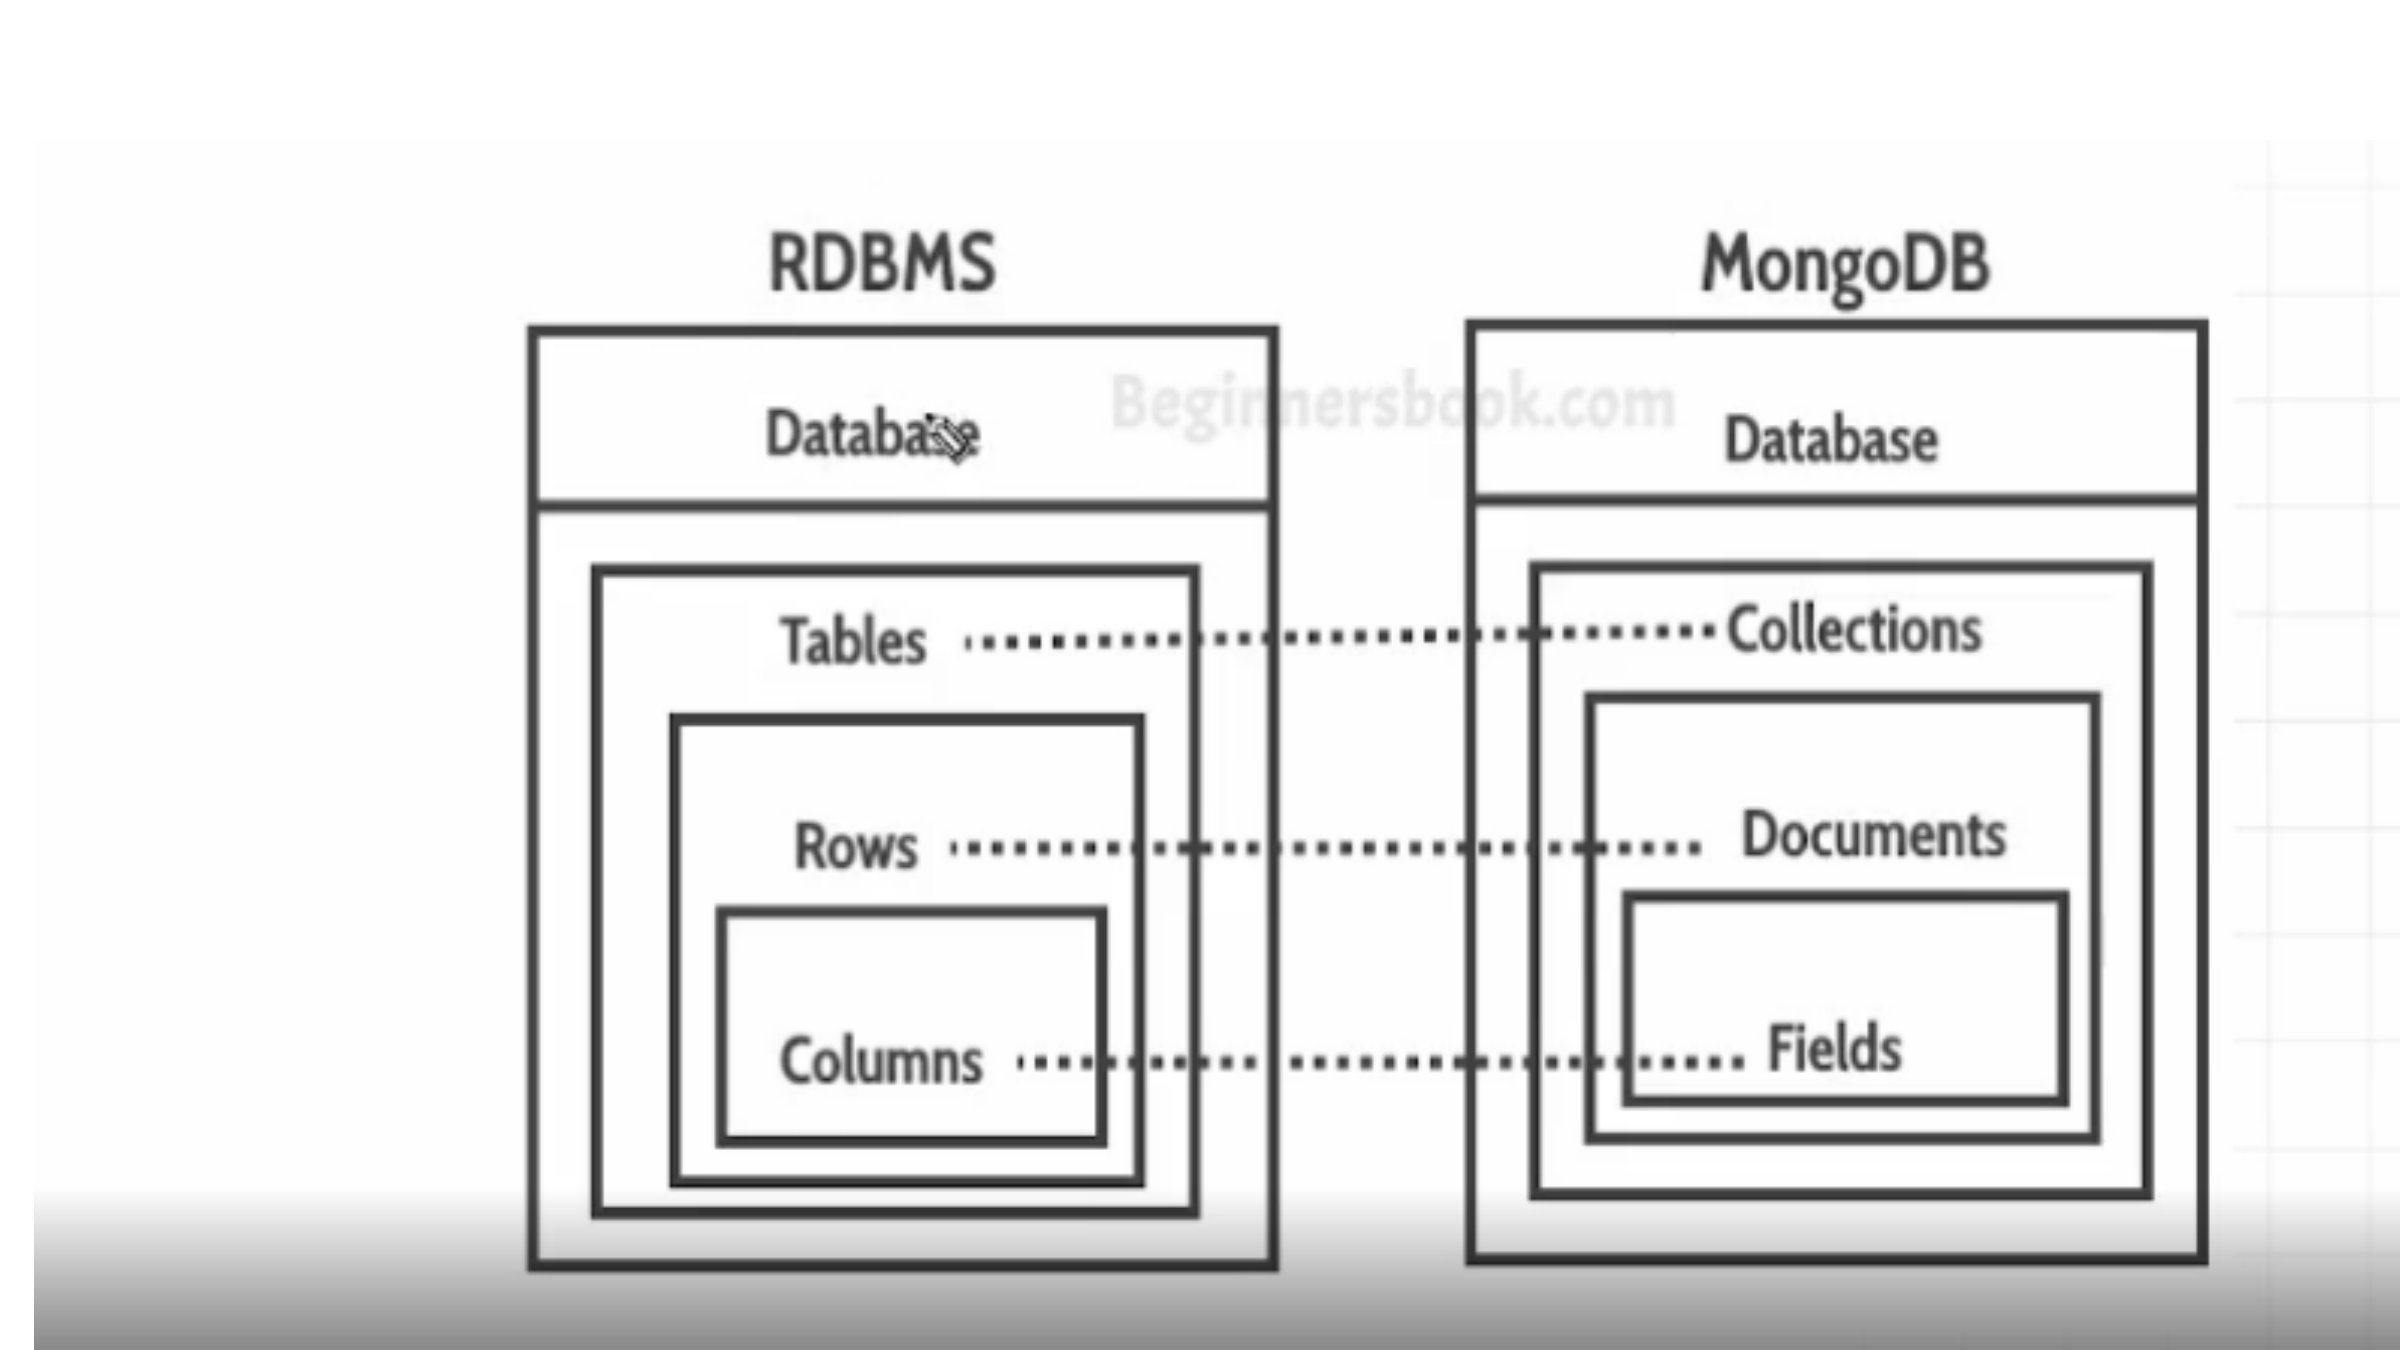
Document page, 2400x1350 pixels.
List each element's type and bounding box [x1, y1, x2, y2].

picture [34, 140, 2400, 1350]
